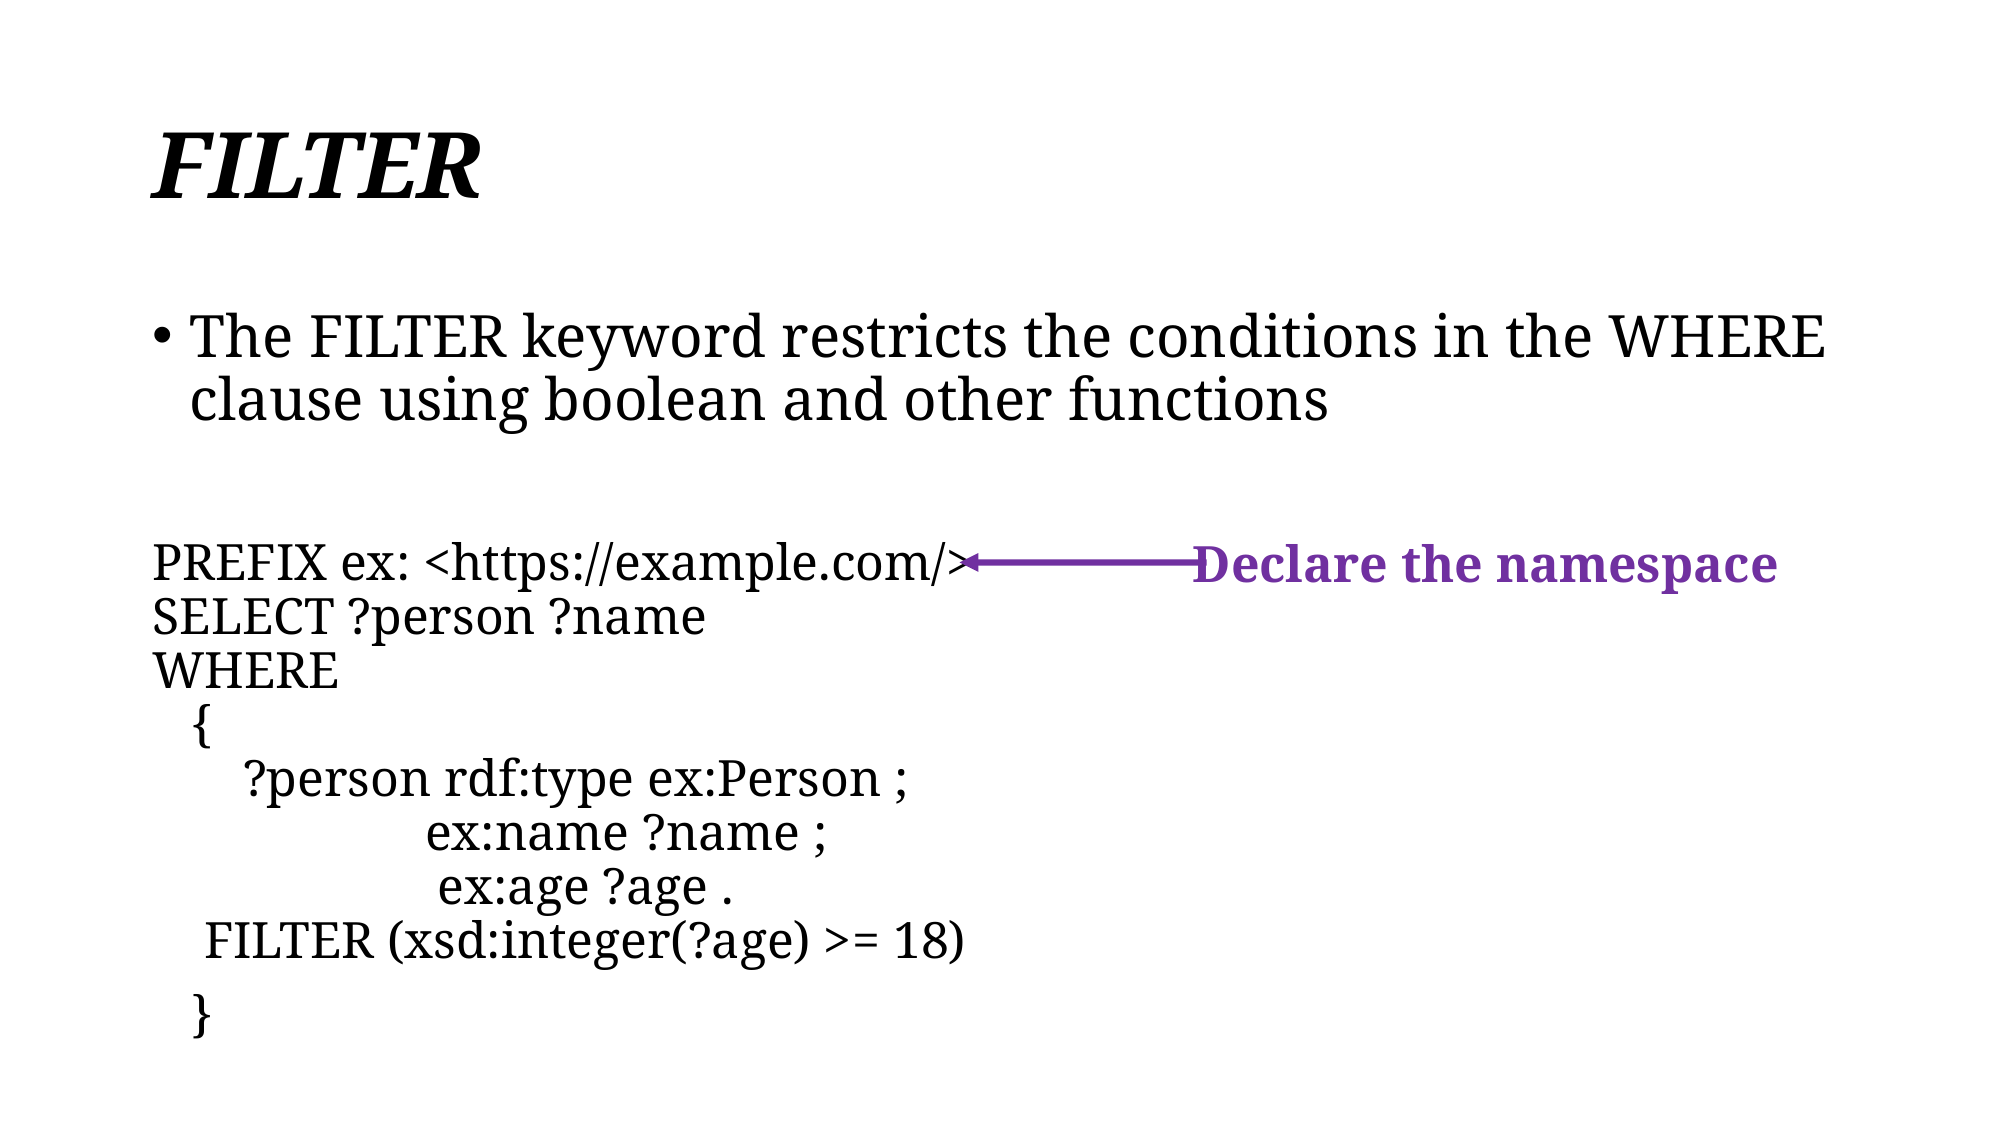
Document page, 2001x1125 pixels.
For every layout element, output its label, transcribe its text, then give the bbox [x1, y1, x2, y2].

title FILTER [137, 59, 1863, 278]
text_box Declare the namespace [1178, 524, 1794, 600]
list The FILTER keyword restricts the conditions in the WHERE clause using boolean and other functions PREFIX ex: <https://example.com/> SELECT ?person ?name WHERE { ?person rdf:type ex:Person ; ex:name ?name ; ex:age ?age . FILTER (xsd:integer(?age) >= 18) } [137, 299, 1863, 1125]
